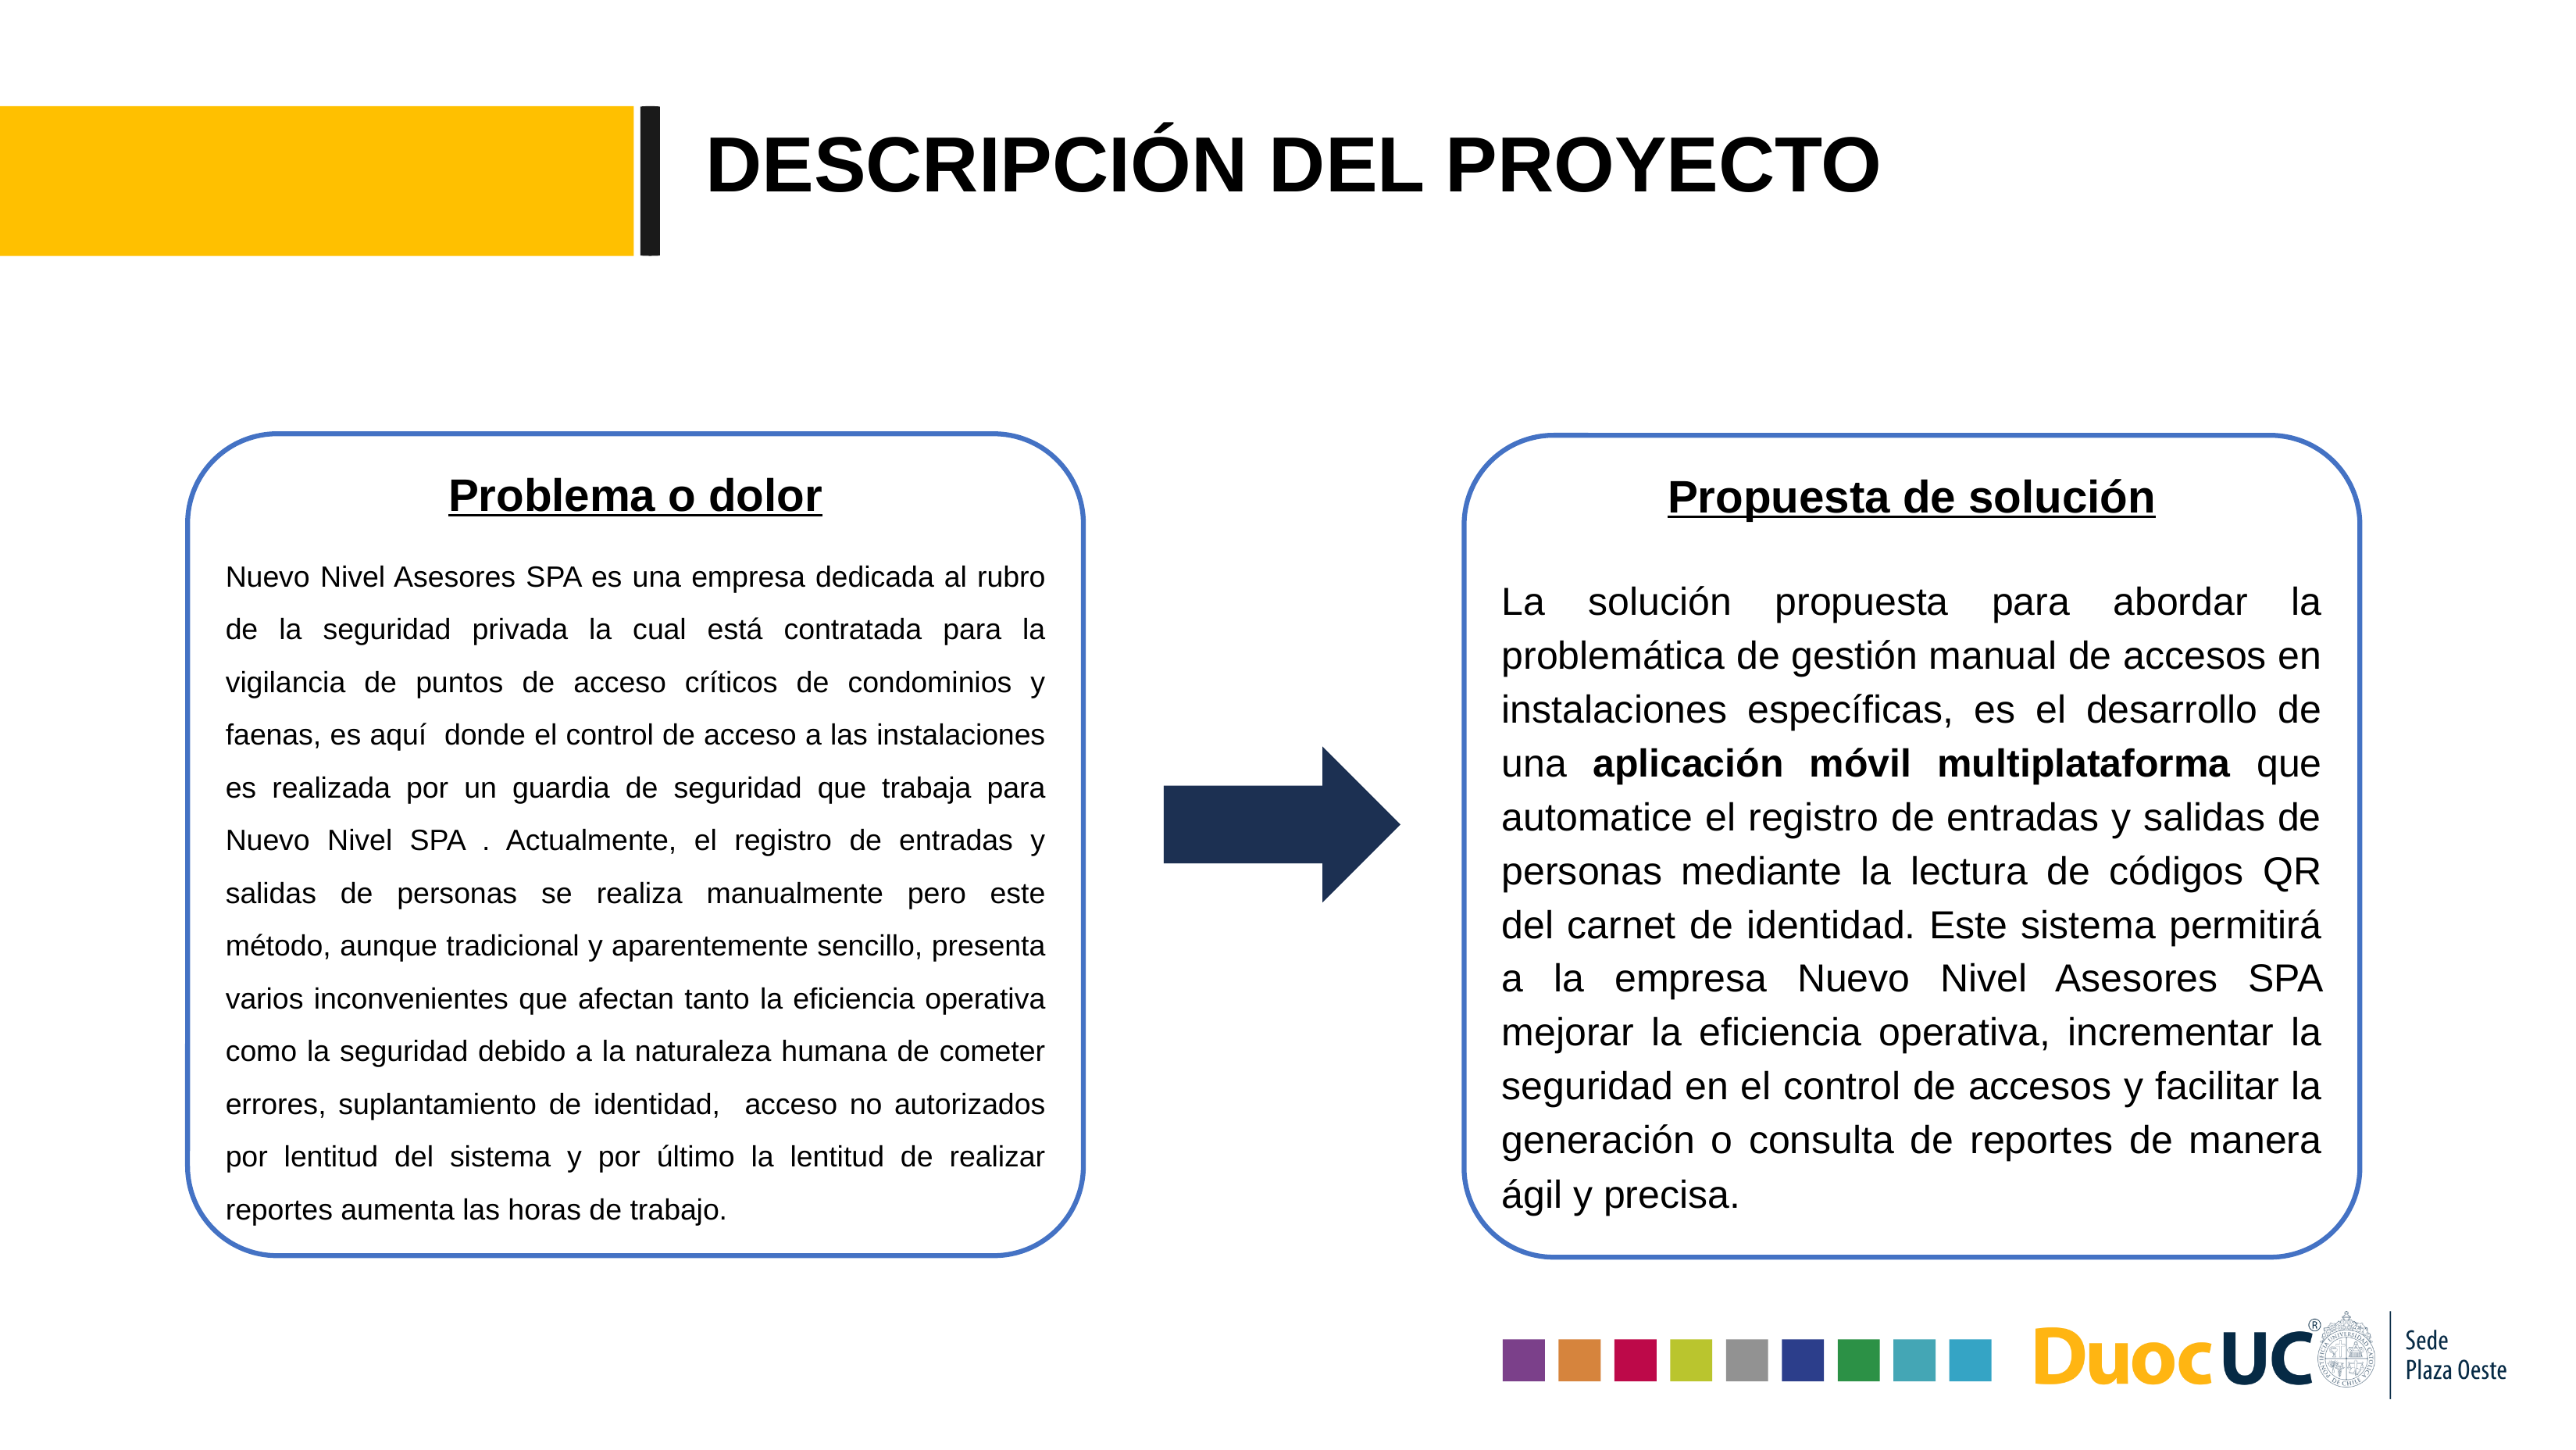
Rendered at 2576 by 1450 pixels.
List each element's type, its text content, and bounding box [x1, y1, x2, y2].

list DESCRIPCIÓN DEL PROYECTO [705, 113, 1919, 943]
text_box [1164, 748, 1400, 901]
text_box Problema o dolor Nuevo Nivel Asesores SPA es una empresa dedicada al rubro de la seguridad privada la cual está contratada para la vigilancia de puntos de acceso críticos de condominios y faenas, es aquí donde el control de acceso a las instalaciones es realizada por un guardia de seguridad que trabaja para Nuevo Nivel SPA . Actualmente, el registro de entradas y salidas de personas se realiza manualmente pero este método, aunque tradicional y aparentemente sencillo, presenta varios inconvenientes que afectan tanto la eficiencia operativa como la seguridad debido a la naturaleza humana de cometer errores, suplantamiento de identidad, acceso no autorizados por lentitud del sistema y por último la lentitud de realizar reportes aumenta las horas de trabajo. [187, 434, 1084, 1256]
text_box Propuesta de solución La solución propuesta para abordar la problemática de gestión manual de accesos en instalaciones específicas, es el desarrollo de una aplicación móvil multiplataforma que automatice el registro de entradas y salidas de personas mediante la lectura de códigos QR del carnet de identidad. Este sistema permitirá a la empresa Nuevo Nivel Asesores SPA mejorar la eficiencia operativa, incrementar la seguridad en el control de accesos y facilitar la generación o consulta de reportes de manera ágil y precisa. [1464, 435, 2360, 1258]
picture [2031, 1310, 2512, 1400]
